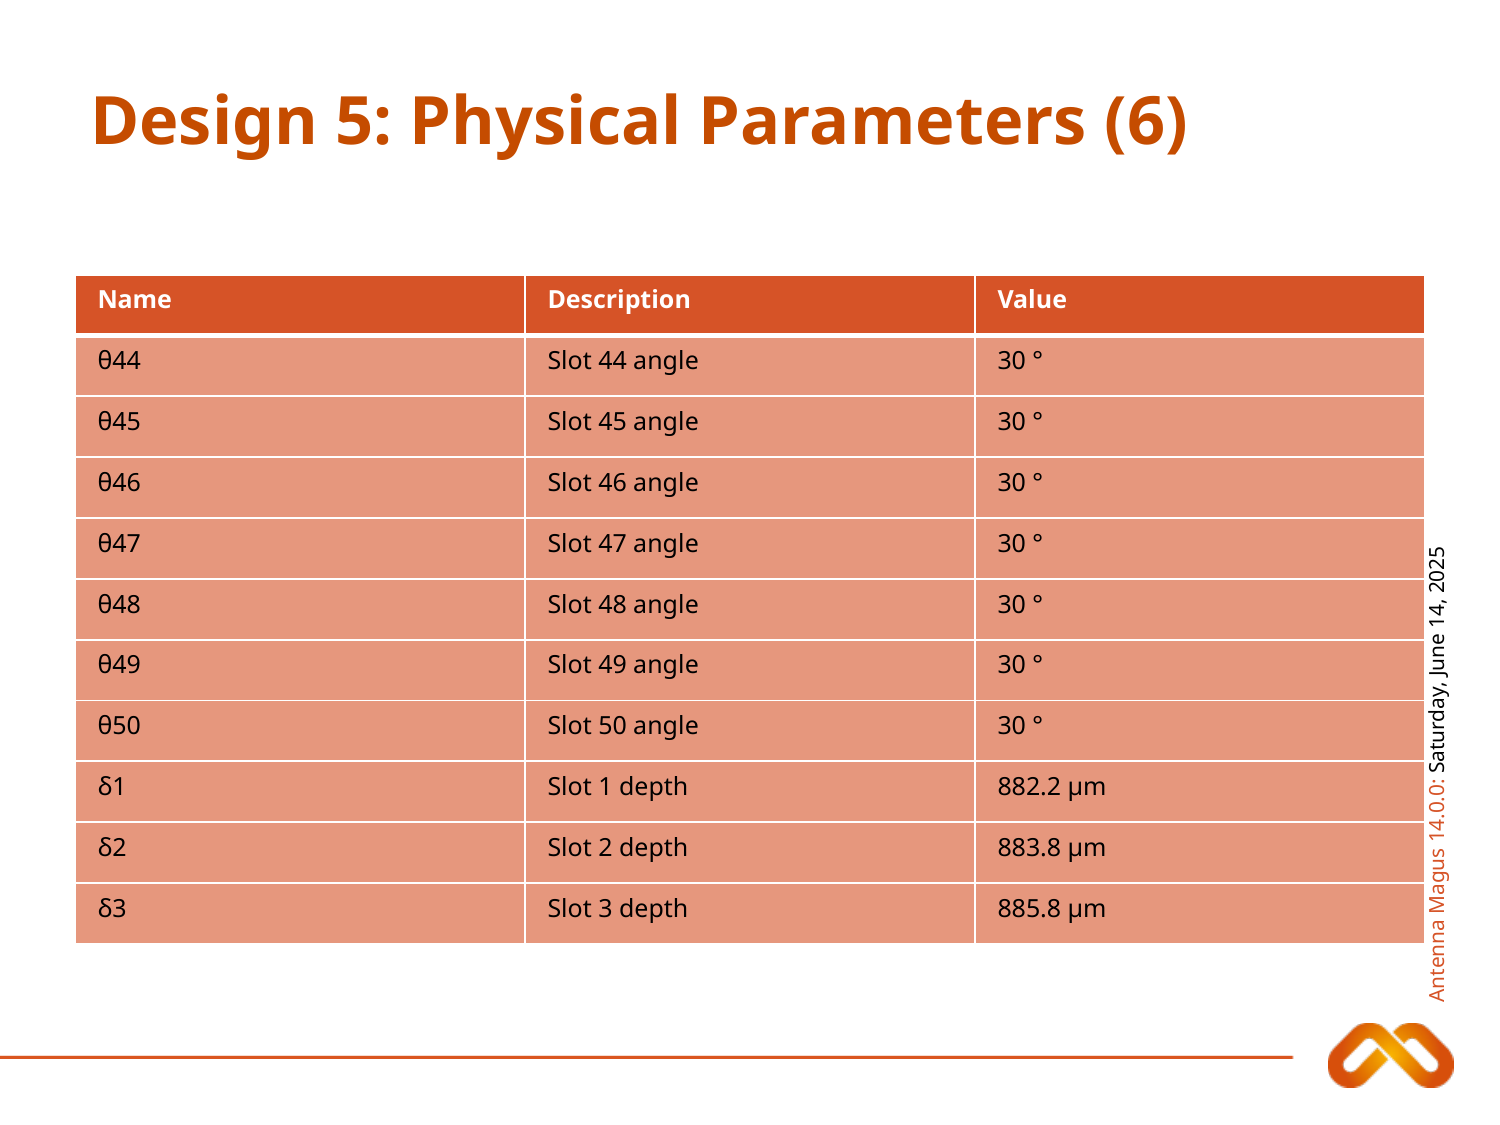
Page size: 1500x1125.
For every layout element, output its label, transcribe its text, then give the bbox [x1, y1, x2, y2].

table_cell 883.8 μm [976, 823, 1424, 882]
table_cell 30 ° [976, 641, 1424, 700]
table_cell θ48 [76, 580, 524, 639]
table_cell Slot 44 angle [526, 338, 974, 395]
table_cell 30 ° [976, 397, 1424, 456]
table_cell δ2 [76, 823, 524, 882]
table_cell θ47 [76, 519, 524, 578]
table_cell Slot 3 depth [526, 884, 974, 943]
table_cell Slot 45 angle [526, 397, 974, 456]
table_header Name [76, 281, 524, 333]
table_cell Slot 48 angle [526, 580, 974, 639]
table_cell 30 ° [976, 458, 1424, 517]
table_cell Slot 47 angle [526, 519, 974, 578]
table_cell Slot 49 angle [526, 641, 974, 700]
table_header Description [526, 281, 974, 333]
table_header Value [976, 281, 1424, 333]
table_cell Slot 1 depth [526, 762, 974, 821]
table_cell 885.8 μm [976, 884, 1424, 943]
table_cell 30 ° [976, 701, 1424, 760]
table_cell δ3 [76, 884, 524, 943]
text_box [74, 224, 1425, 281]
table_cell 30 ° [976, 580, 1424, 639]
table_cell θ46 [76, 458, 524, 517]
table_cell δ1 [76, 762, 524, 821]
table_cell θ45 [76, 397, 524, 456]
title Design 5: Physical Parameters (6) [74, 24, 1426, 213]
picture [0, 902, 1294, 1059]
table_cell Slot 46 angle [526, 458, 974, 517]
table_cell θ49 [76, 641, 524, 700]
table_cell 882.2 μm [976, 762, 1424, 821]
table_cell 30 ° [976, 338, 1424, 395]
picture [1328, 1023, 1454, 1088]
table_cell θ44 [76, 338, 524, 395]
table_cell Slot 2 depth [526, 823, 974, 882]
table_cell θ50 [76, 701, 524, 760]
table_cell Slot 50 angle [526, 701, 974, 760]
table_cell 30 ° [976, 519, 1424, 578]
